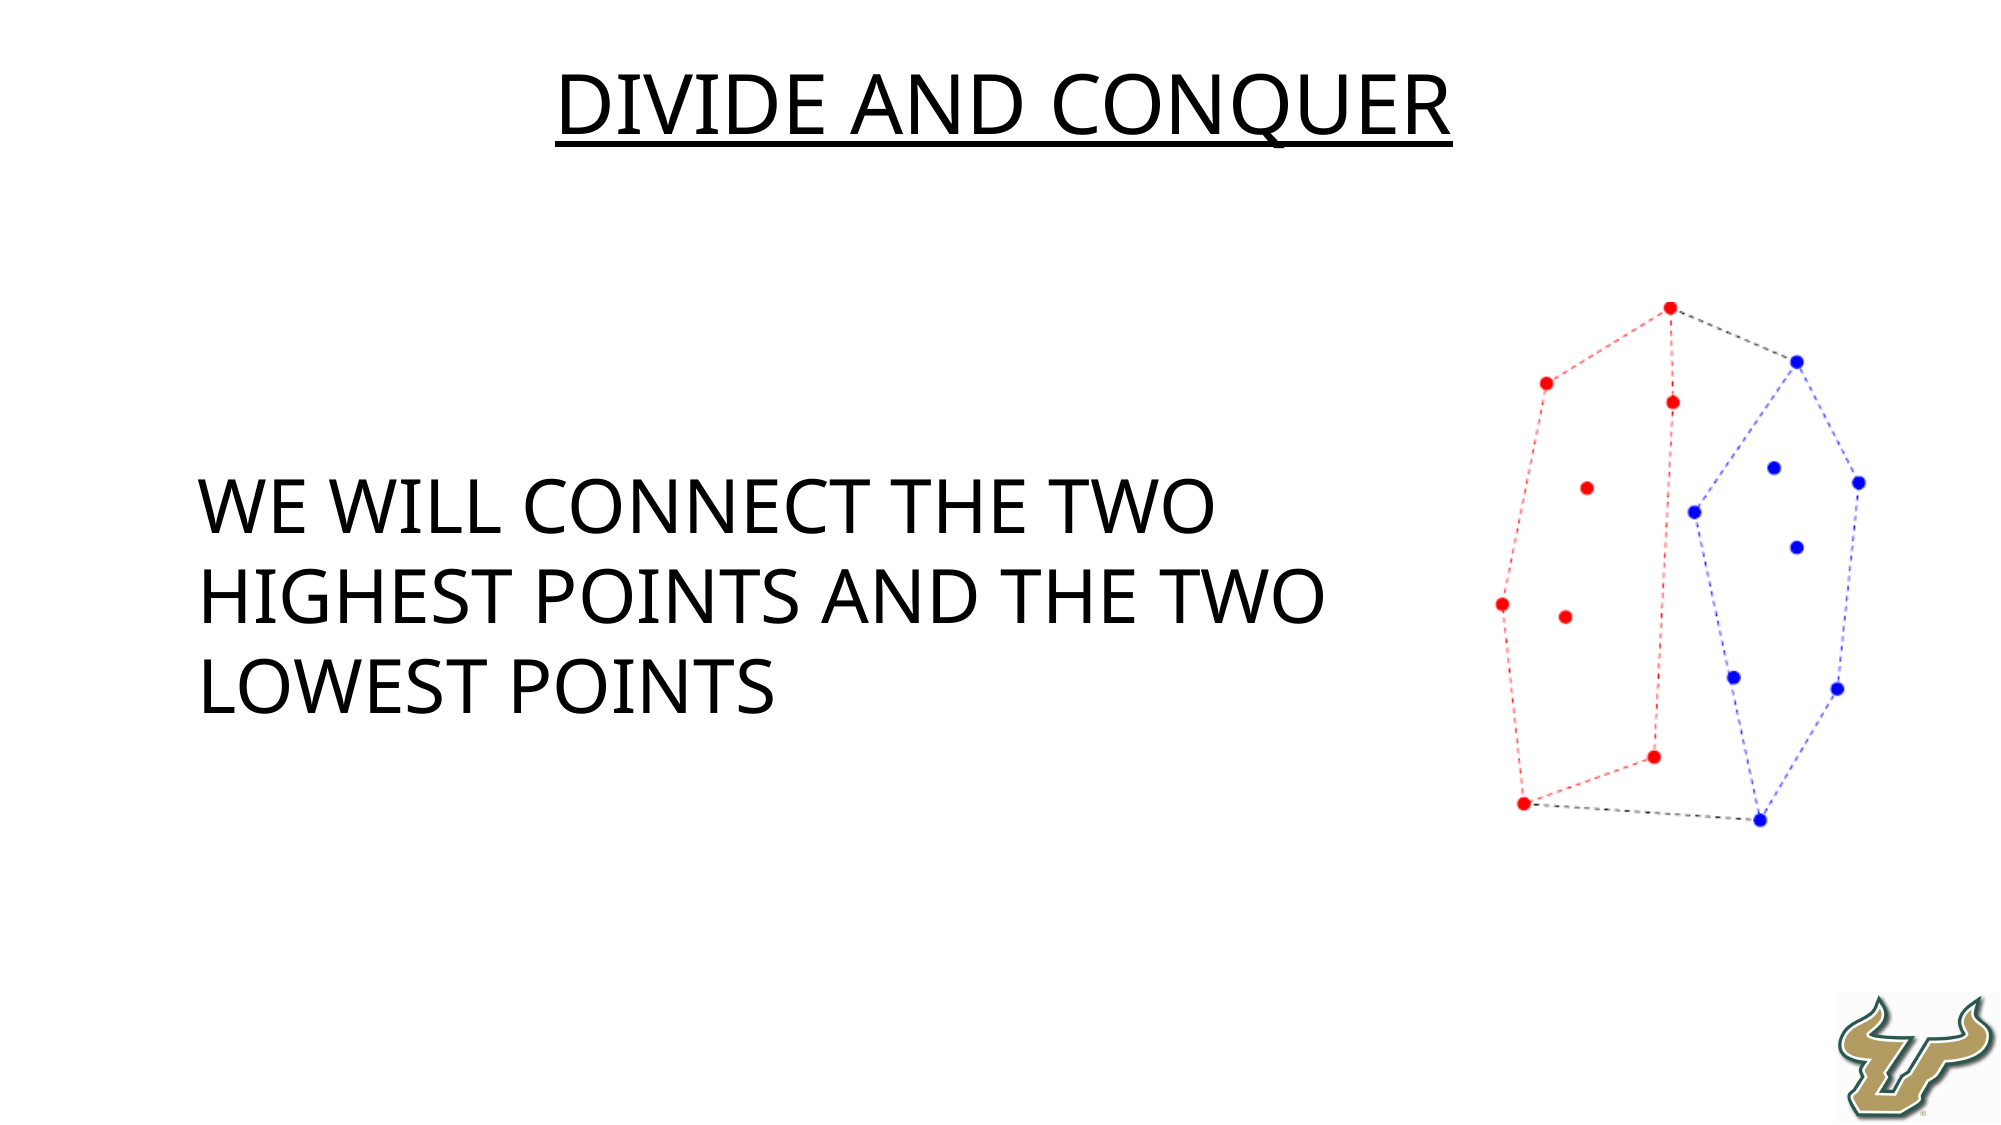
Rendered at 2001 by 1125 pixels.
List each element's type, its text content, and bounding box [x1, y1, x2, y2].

list We will connect the two highest points and the two lowest points [107, 197, 1363, 990]
picture [1835, 992, 2000, 1124]
list Divide and Conquer [261, 43, 1739, 172]
picture [1401, 302, 1893, 885]
